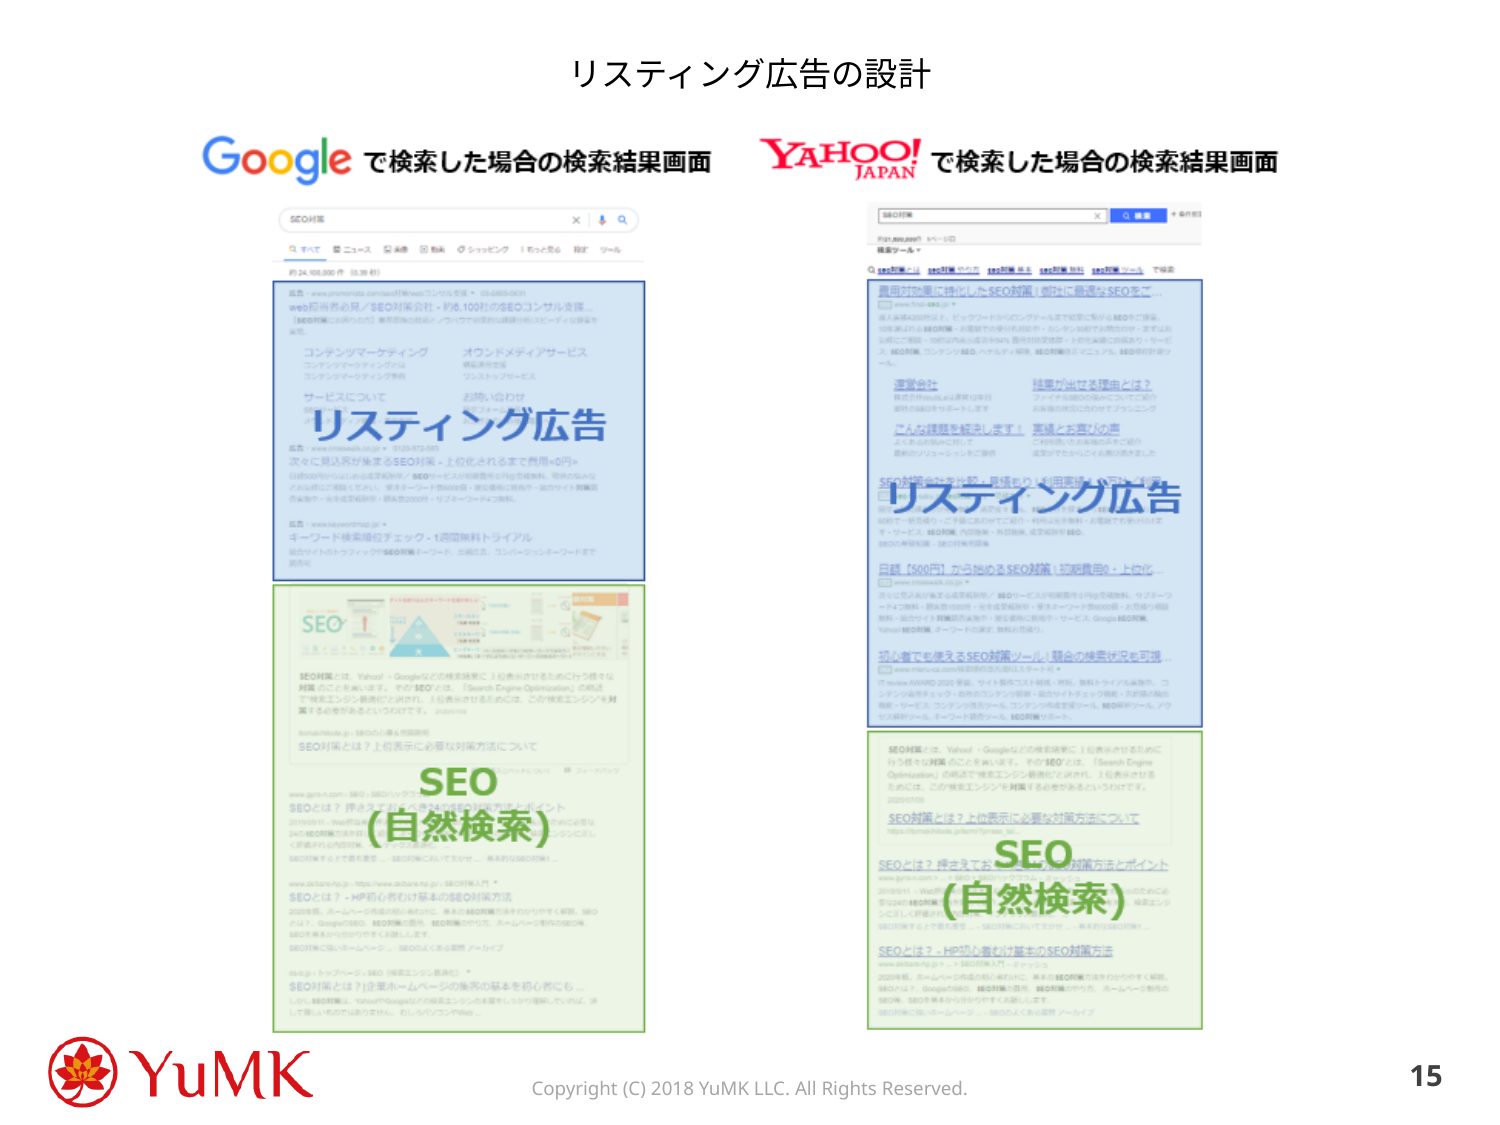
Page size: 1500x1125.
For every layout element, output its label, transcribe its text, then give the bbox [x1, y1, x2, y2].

slide_number 14 [1107, 1047, 1458, 1108]
title リスティング広告の設計 [75, 32, 1425, 113]
picture [42, 116, 1335, 1108]
